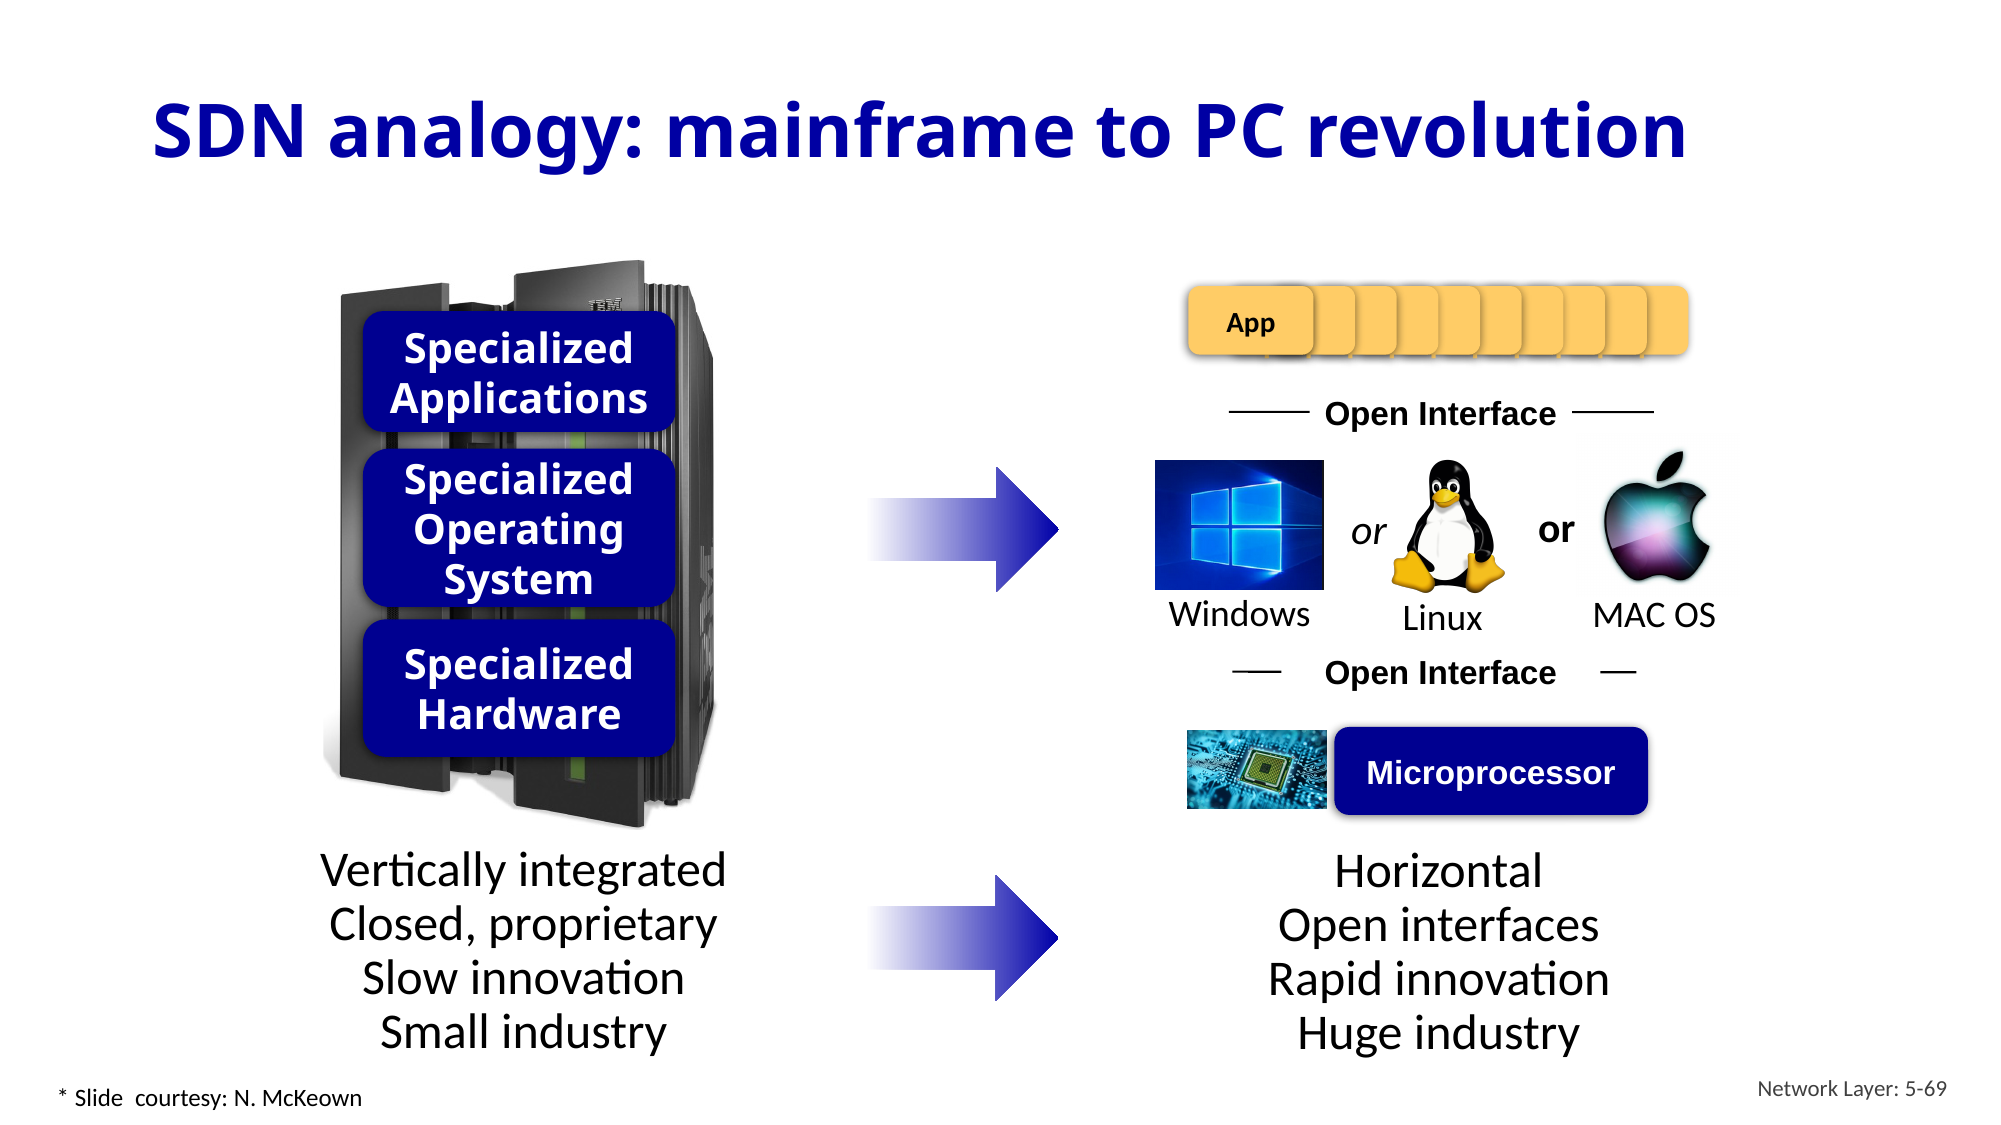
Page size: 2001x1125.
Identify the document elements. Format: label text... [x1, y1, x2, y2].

text_box Vertically integrated Closed, proprietary Slow innovation Small industry [255, 836, 793, 1067]
text_box [864, 464, 1061, 595]
title SDN analogy: mainframe to PC revolution [137, 59, 1863, 207]
text_box * Slide courtesy: N. McKeown [41, 1074, 379, 1120]
text_box Horizontal Open interfaces Rapid innovation Huge industry [1096, 836, 1782, 1068]
picture [1187, 730, 1232, 791]
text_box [1188, 286, 1689, 355]
picture [323, 252, 733, 830]
text_box [864, 872, 1060, 1004]
picture [1187, 788, 1230, 809]
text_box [1232, 647, 1648, 815]
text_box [1152, 384, 1740, 647]
slide_number Network Layer: 5- [1512, 1056, 1963, 1117]
